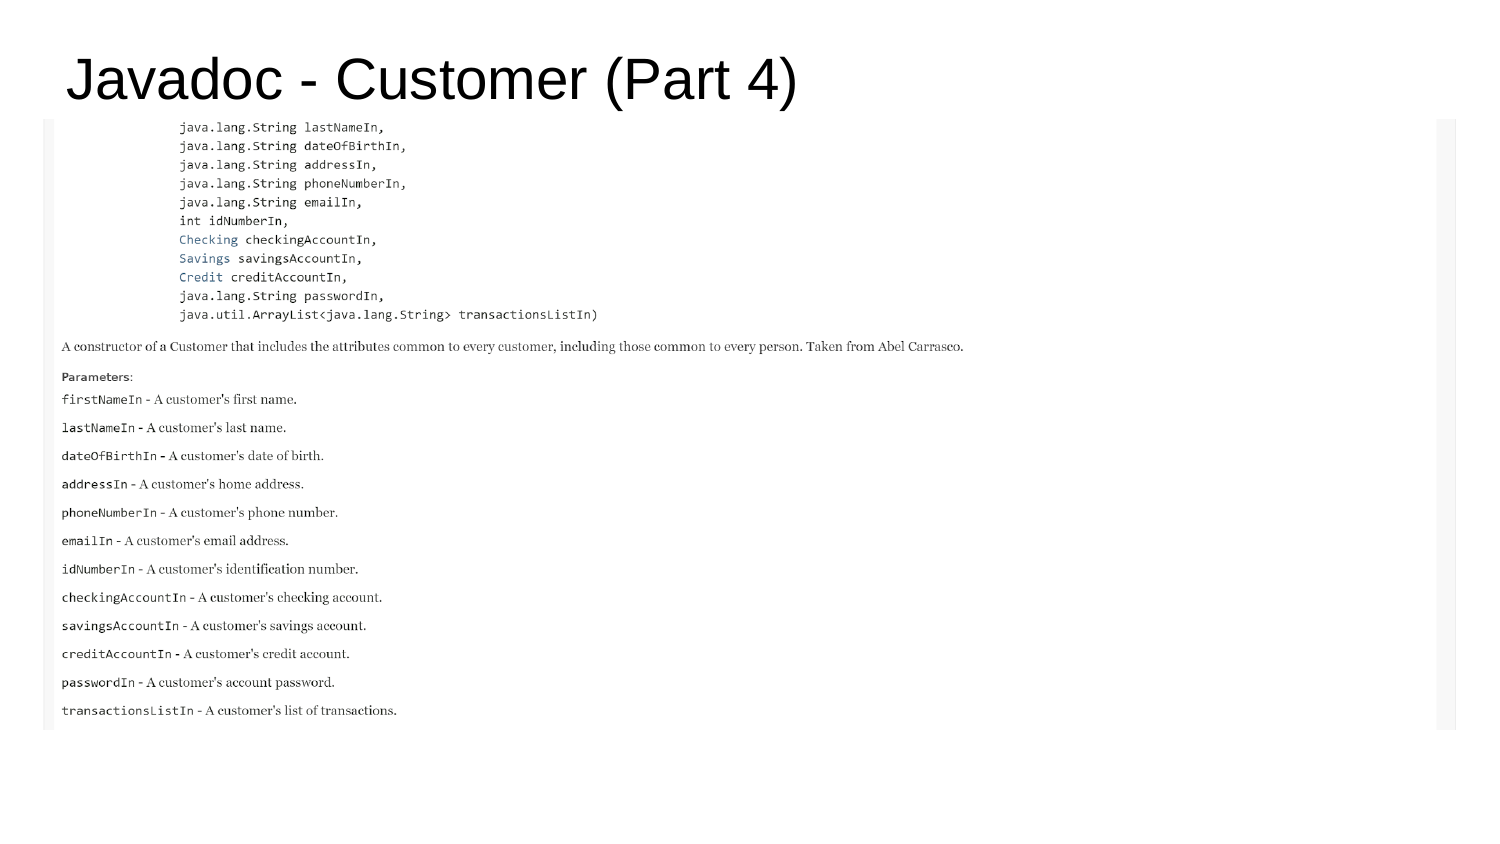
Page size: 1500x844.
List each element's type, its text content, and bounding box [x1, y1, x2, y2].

picture [24, 119, 1476, 731]
title Javadoc - Customer (Part 4) [51, 26, 1449, 118]
